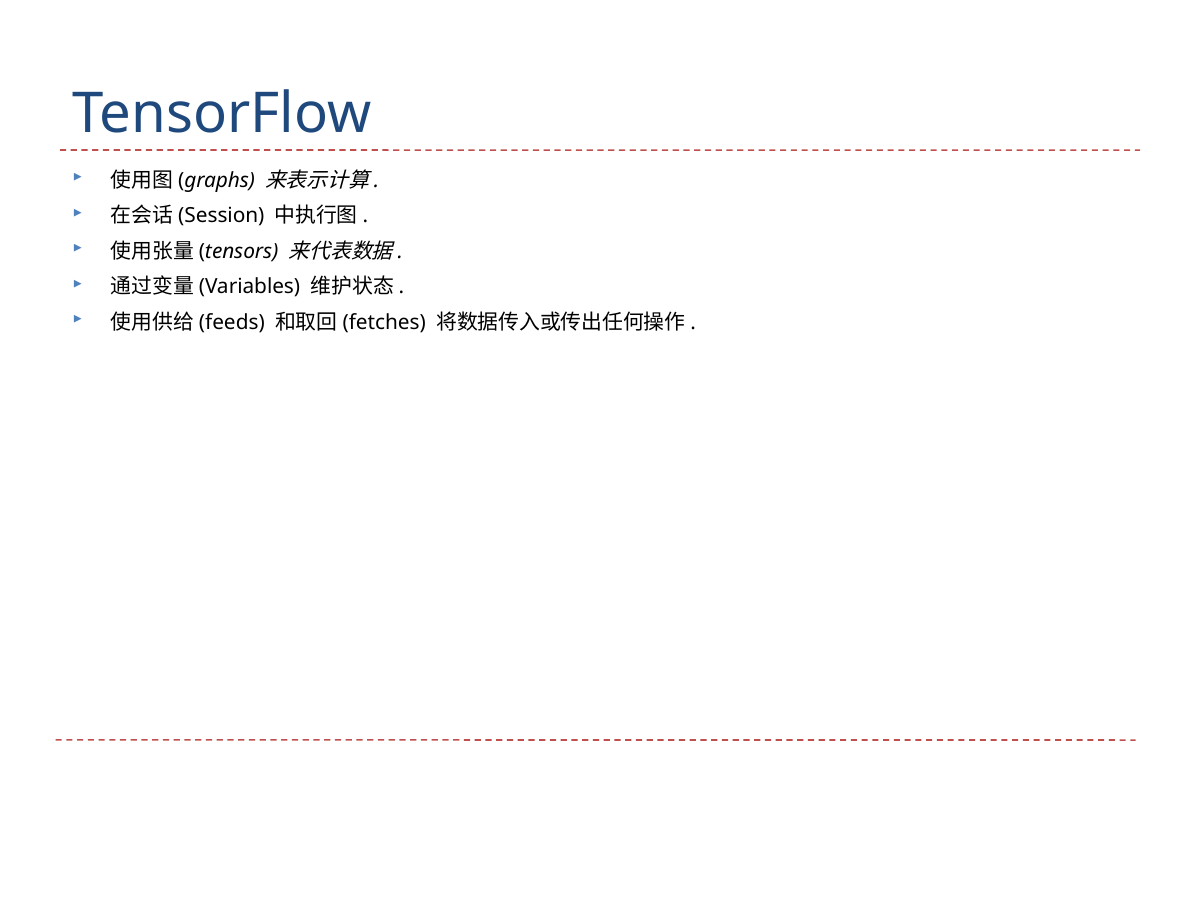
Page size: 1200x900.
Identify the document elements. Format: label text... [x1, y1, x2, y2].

list 使用图(graphs) 来表示计算. 在会话(Session) 中执行图. 使用张量(tensors) 来代表数据. 通过变量(Variables) 维护状态. 使用供给(feeds) 和取回(fetches) 将数据传入或传出任何操作. [60, 159, 1140, 730]
title TensorFlow [60, 20, 1140, 150]
